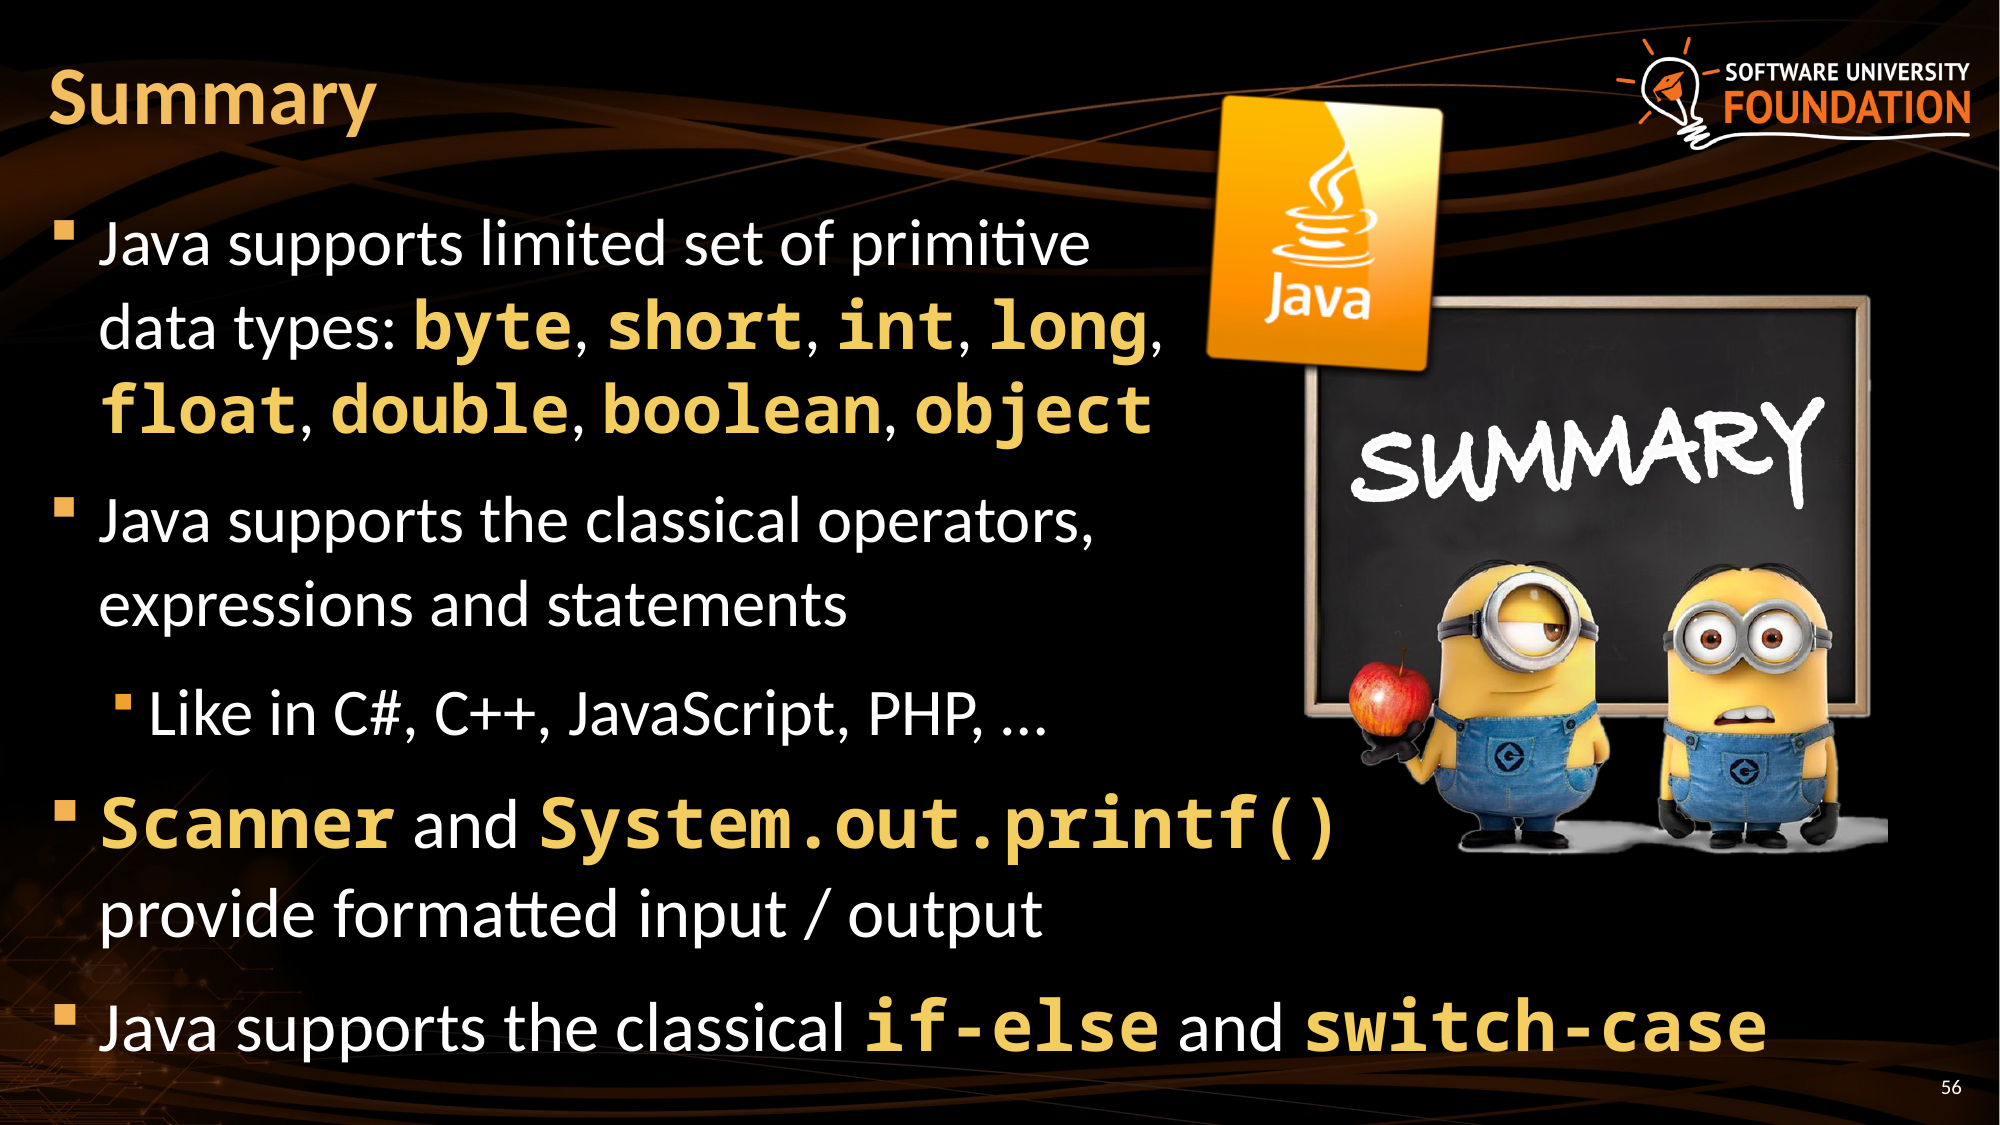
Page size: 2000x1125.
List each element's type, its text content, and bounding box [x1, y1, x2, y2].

title Summary [30, 6, 1602, 189]
picture [0, 0, 2000, 1125]
list Java supports limited set of primitive data types: byte, short, int, long, float, double, boolean, object Java supports the classical operators, expressions and statements Like in C#, C++, JavaScript, PHP, … Scanner and System.out.printf() provide formatted input / output Java supports the classical if-else and switch-case [31, 188, 1968, 1103]
